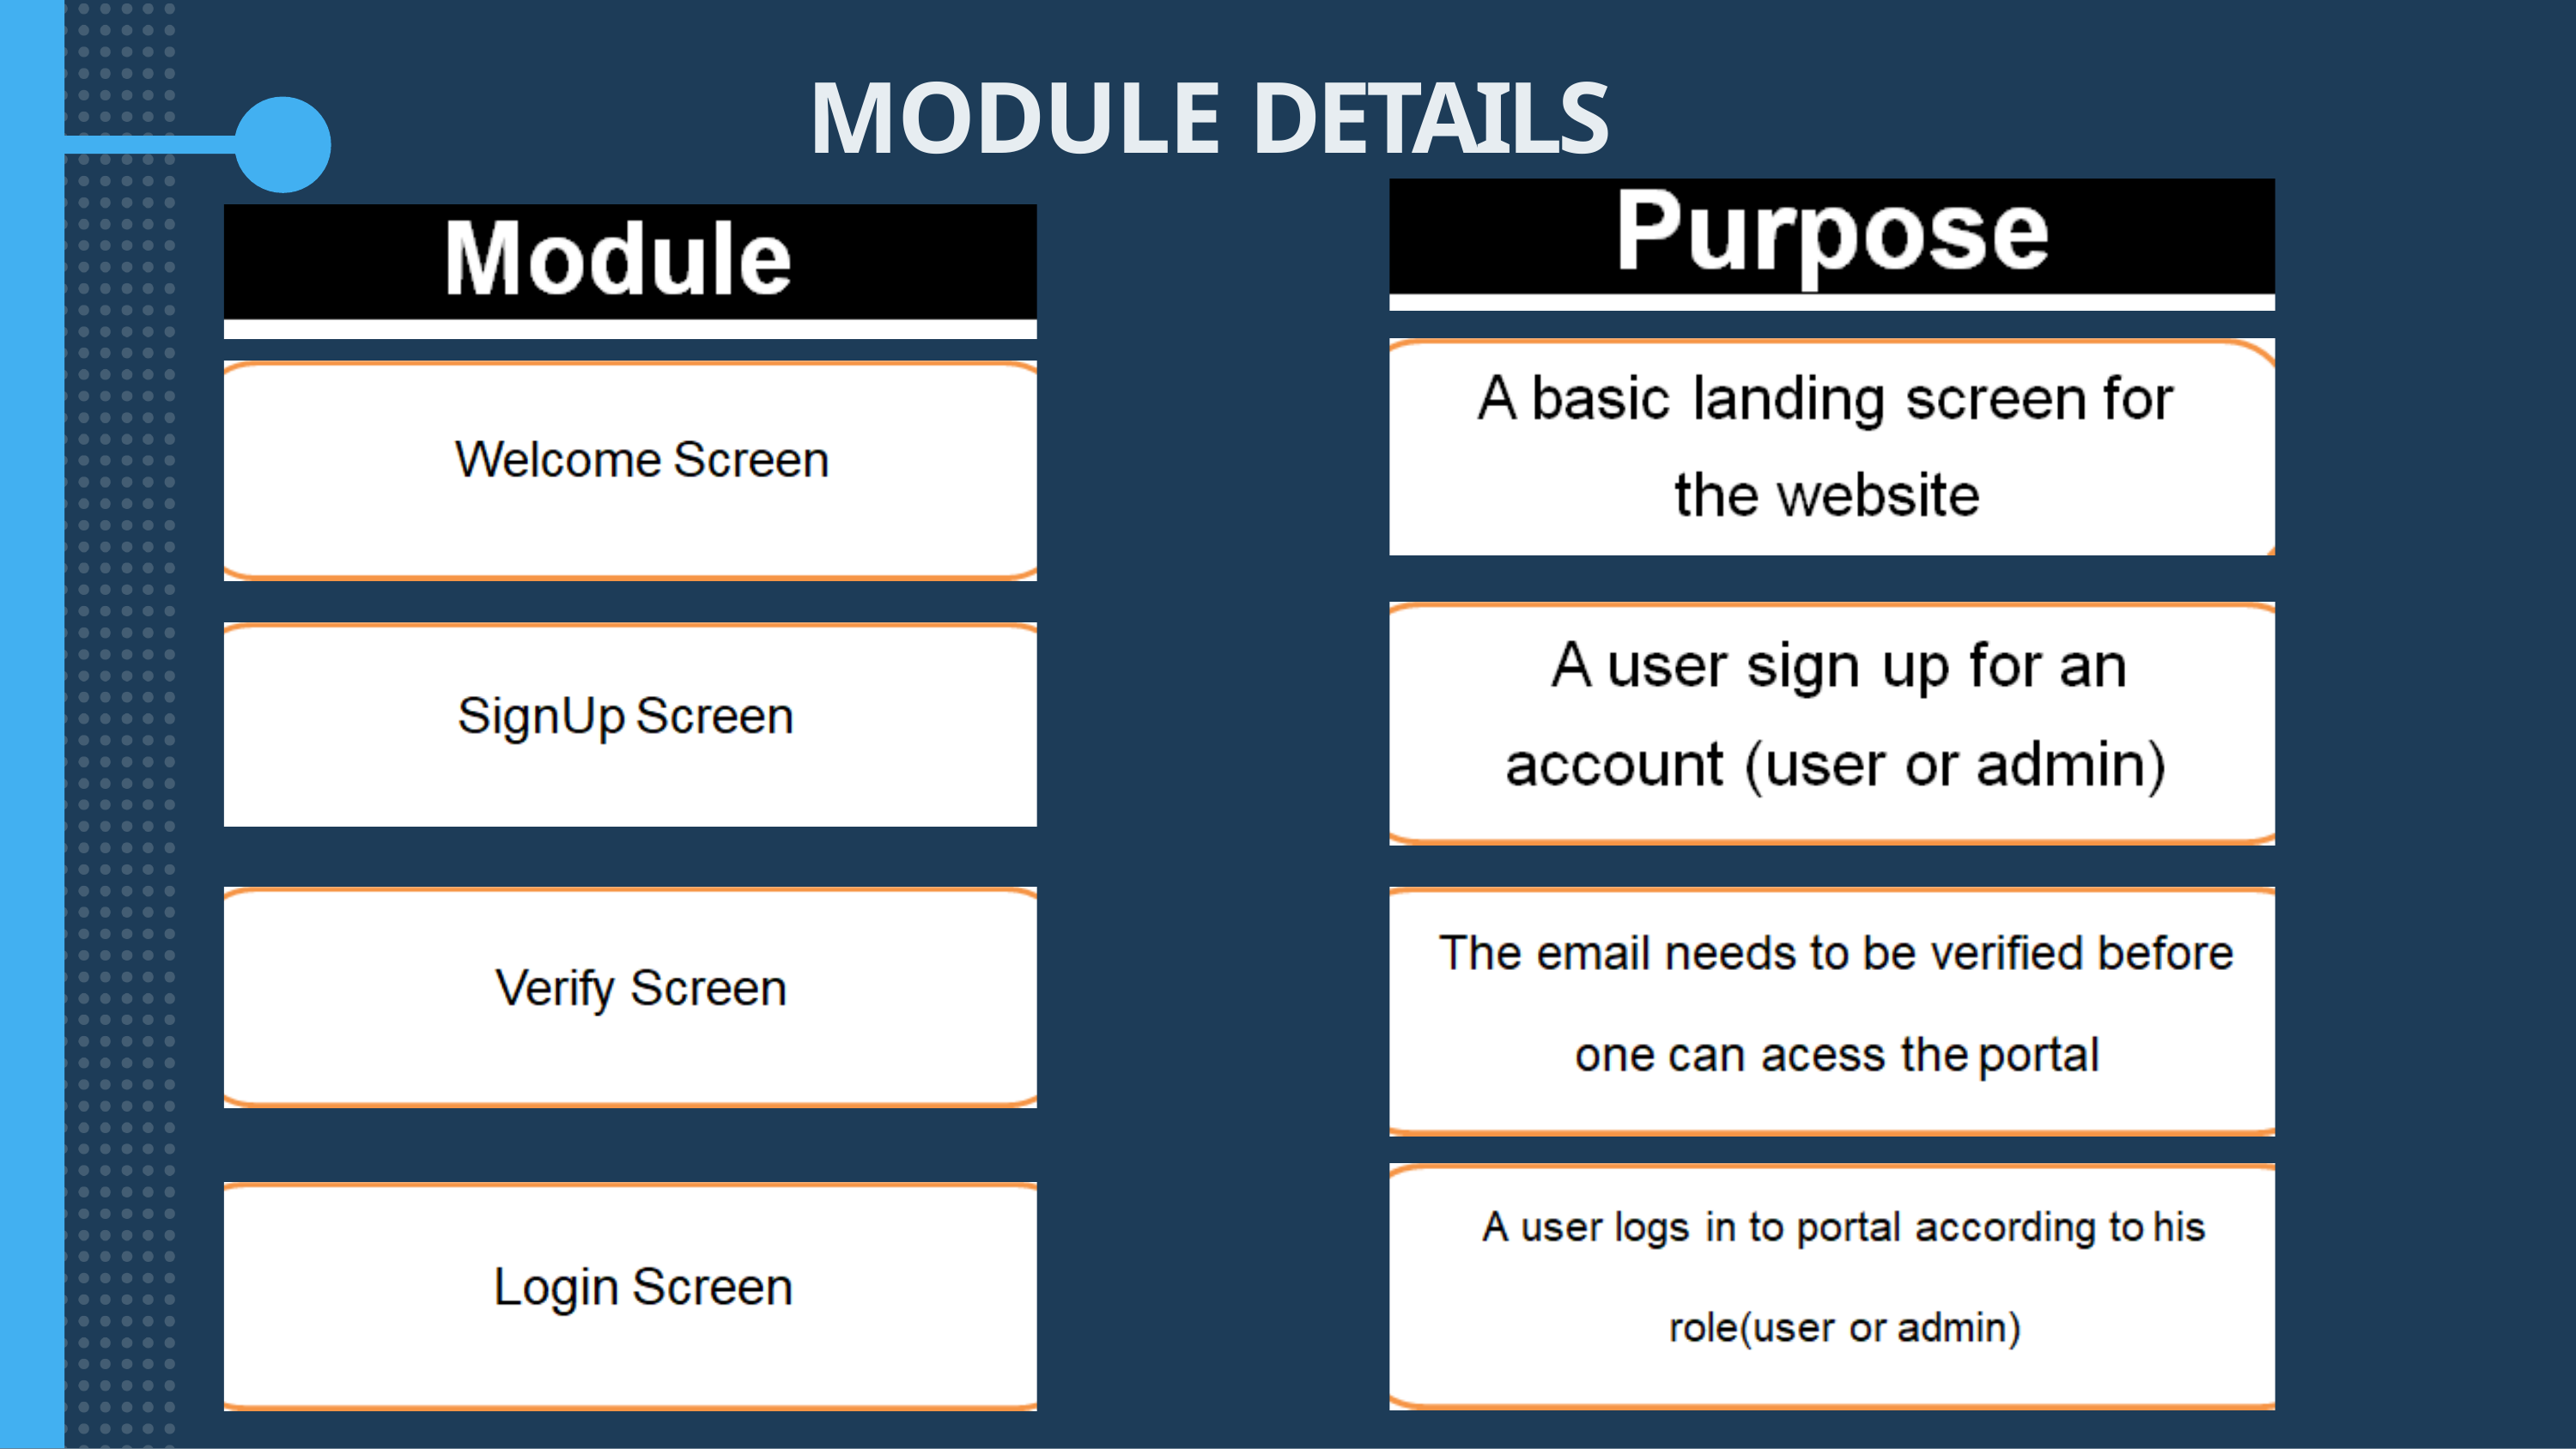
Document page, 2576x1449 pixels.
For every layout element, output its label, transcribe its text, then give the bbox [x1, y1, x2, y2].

title MODULE DETAILS [1041, 53, 1737, 298]
text_box [1389, 602, 2275, 846]
text_box [1389, 338, 2275, 555]
text_box [1389, 887, 2275, 1137]
text_box [1389, 1163, 2275, 1410]
text_box [1389, 179, 2275, 311]
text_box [0, 0, 1038, 1449]
